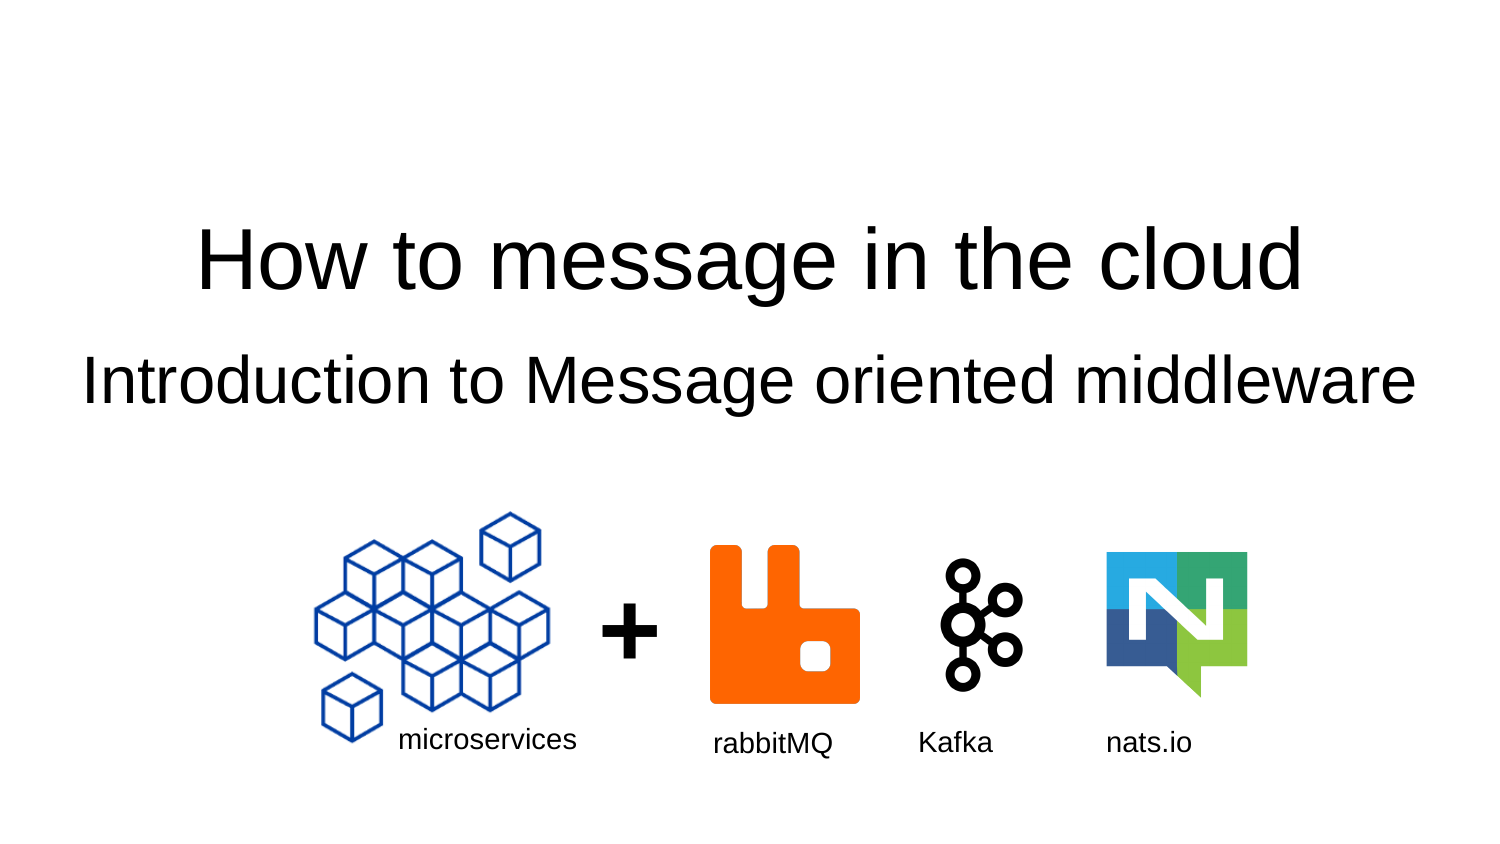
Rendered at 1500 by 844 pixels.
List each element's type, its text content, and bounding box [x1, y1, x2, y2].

picture [710, 545, 861, 705]
text_box + [625, 544, 711, 704]
subtitle Introduction to Message oriented middleware [51, 321, 1449, 452]
picture [873, 550, 1089, 700]
picture [0, 446, 622, 831]
picture [1102, 549, 1253, 701]
text_box nats.io [1090, 708, 1277, 774]
title How to message in the cloud [51, 122, 1449, 321]
text_box Kafka [903, 708, 1089, 774]
text_box rabbitMQ [698, 709, 901, 775]
